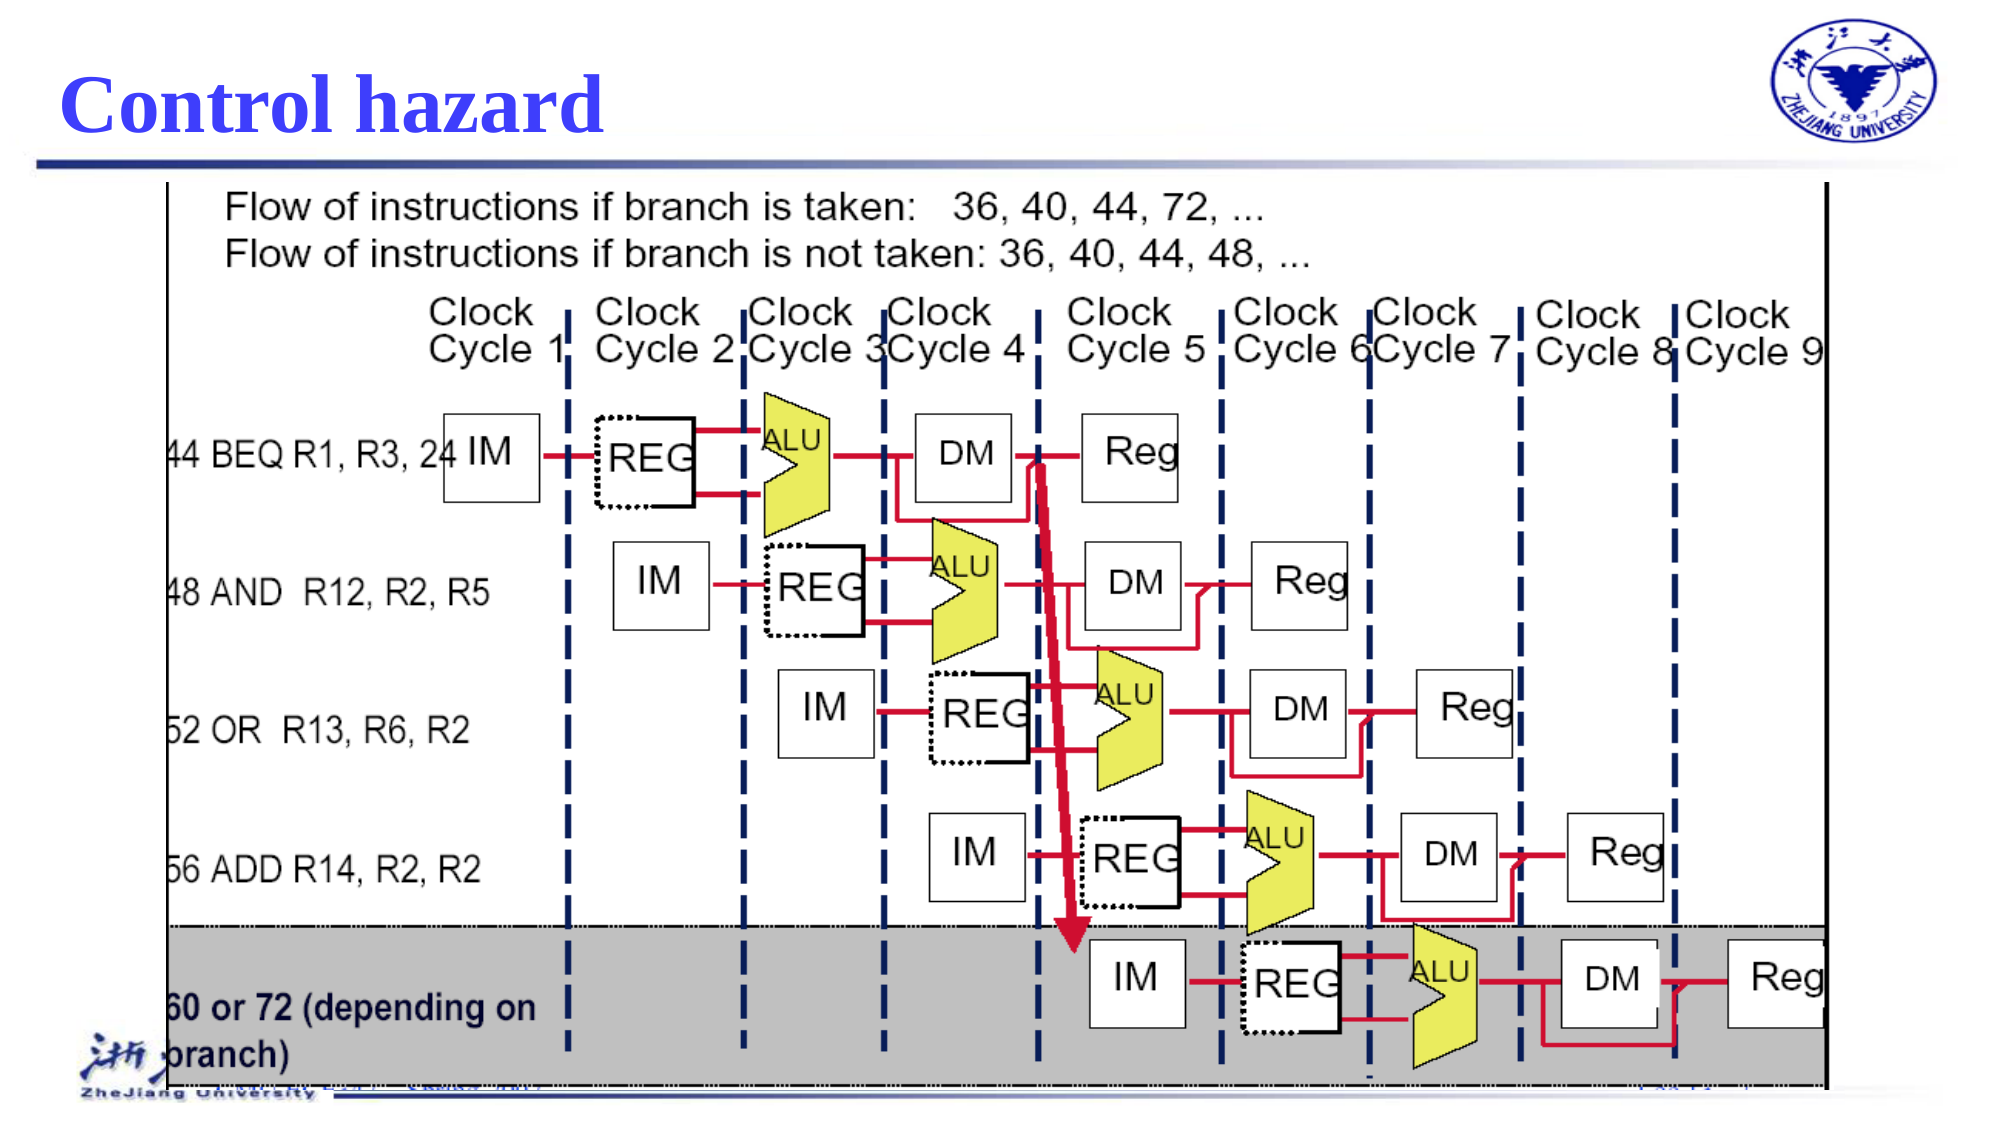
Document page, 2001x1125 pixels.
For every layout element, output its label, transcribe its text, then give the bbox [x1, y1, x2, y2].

picture [9, 0, 1991, 1125]
title Control hazard [43, 30, 1197, 169]
